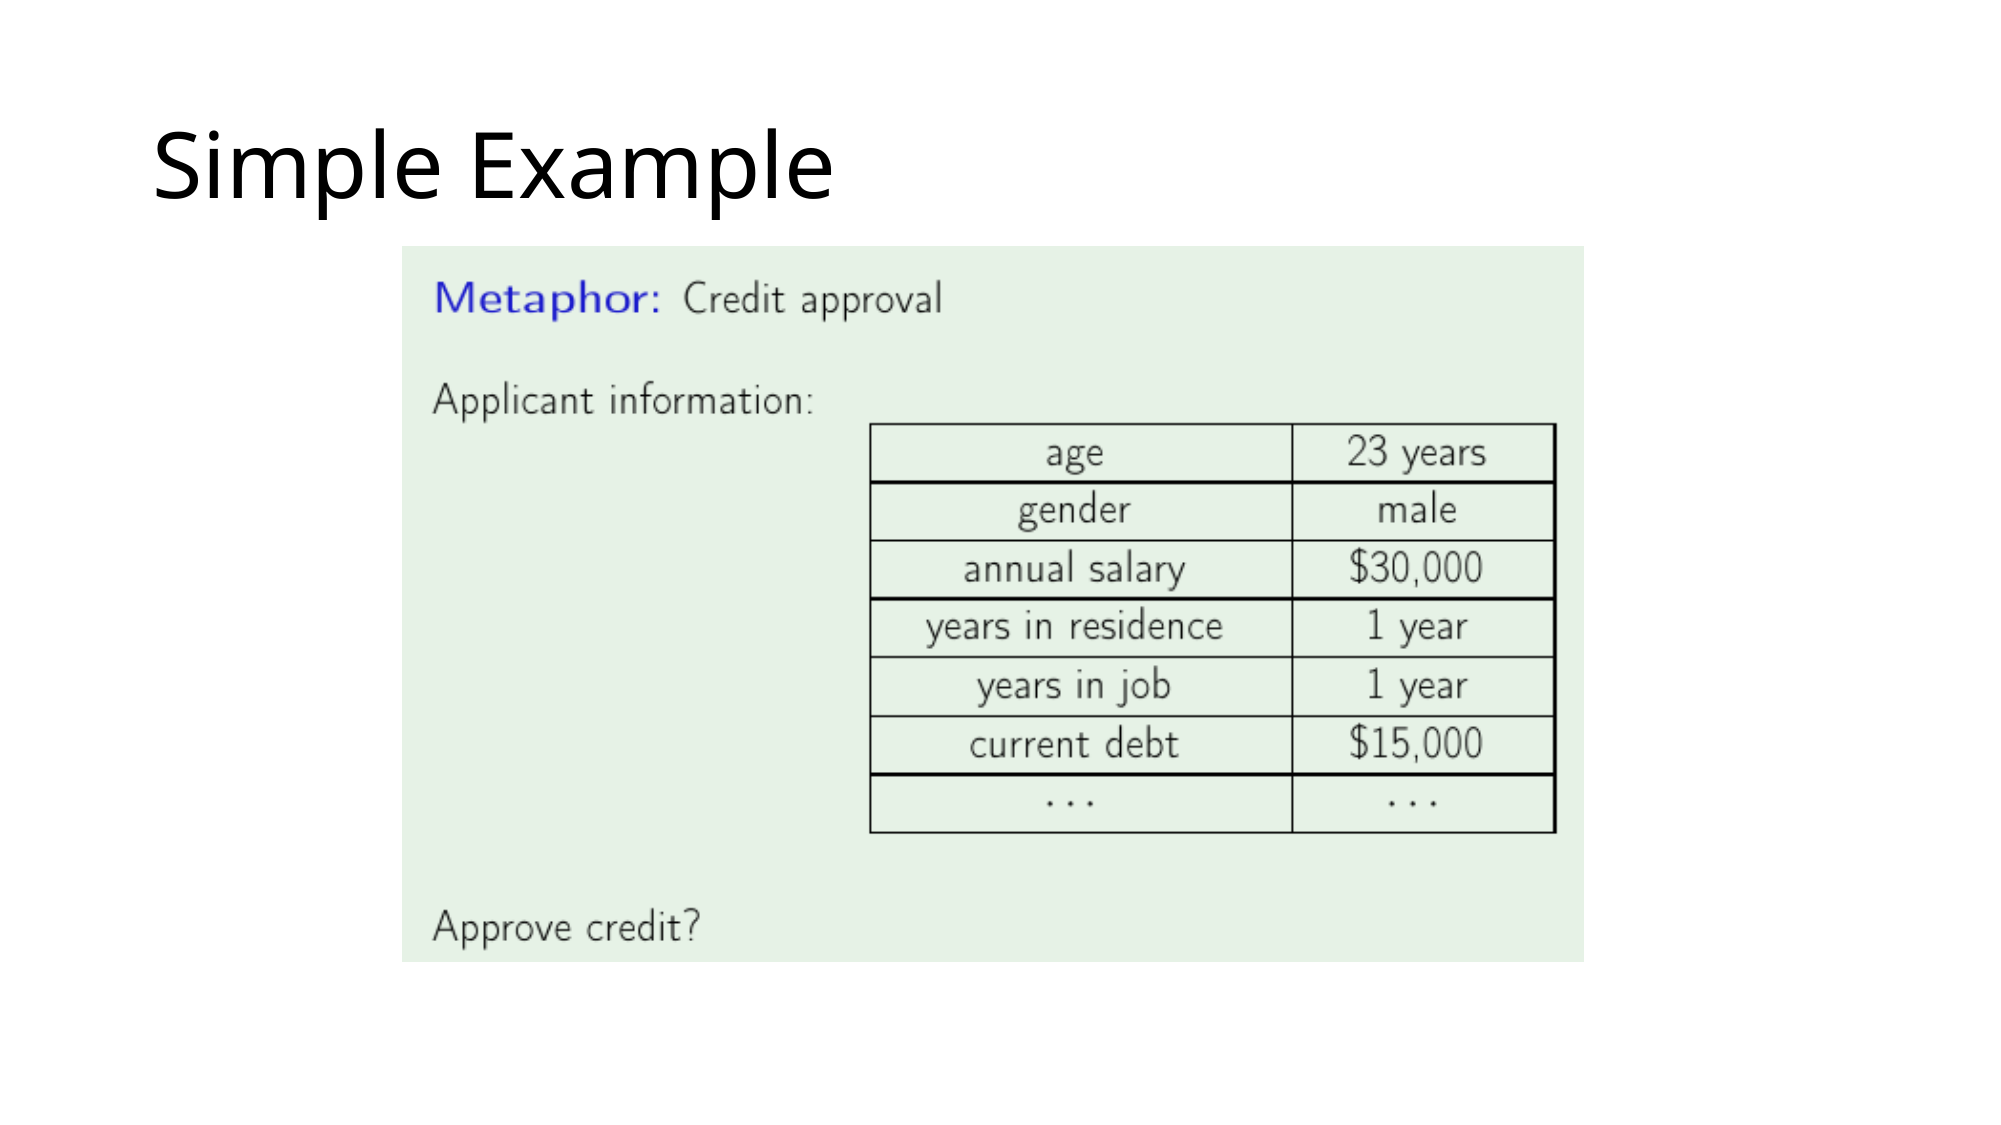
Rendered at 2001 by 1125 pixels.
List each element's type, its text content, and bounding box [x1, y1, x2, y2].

title Simple Example [137, 59, 1863, 278]
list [402, 245, 1584, 962]
